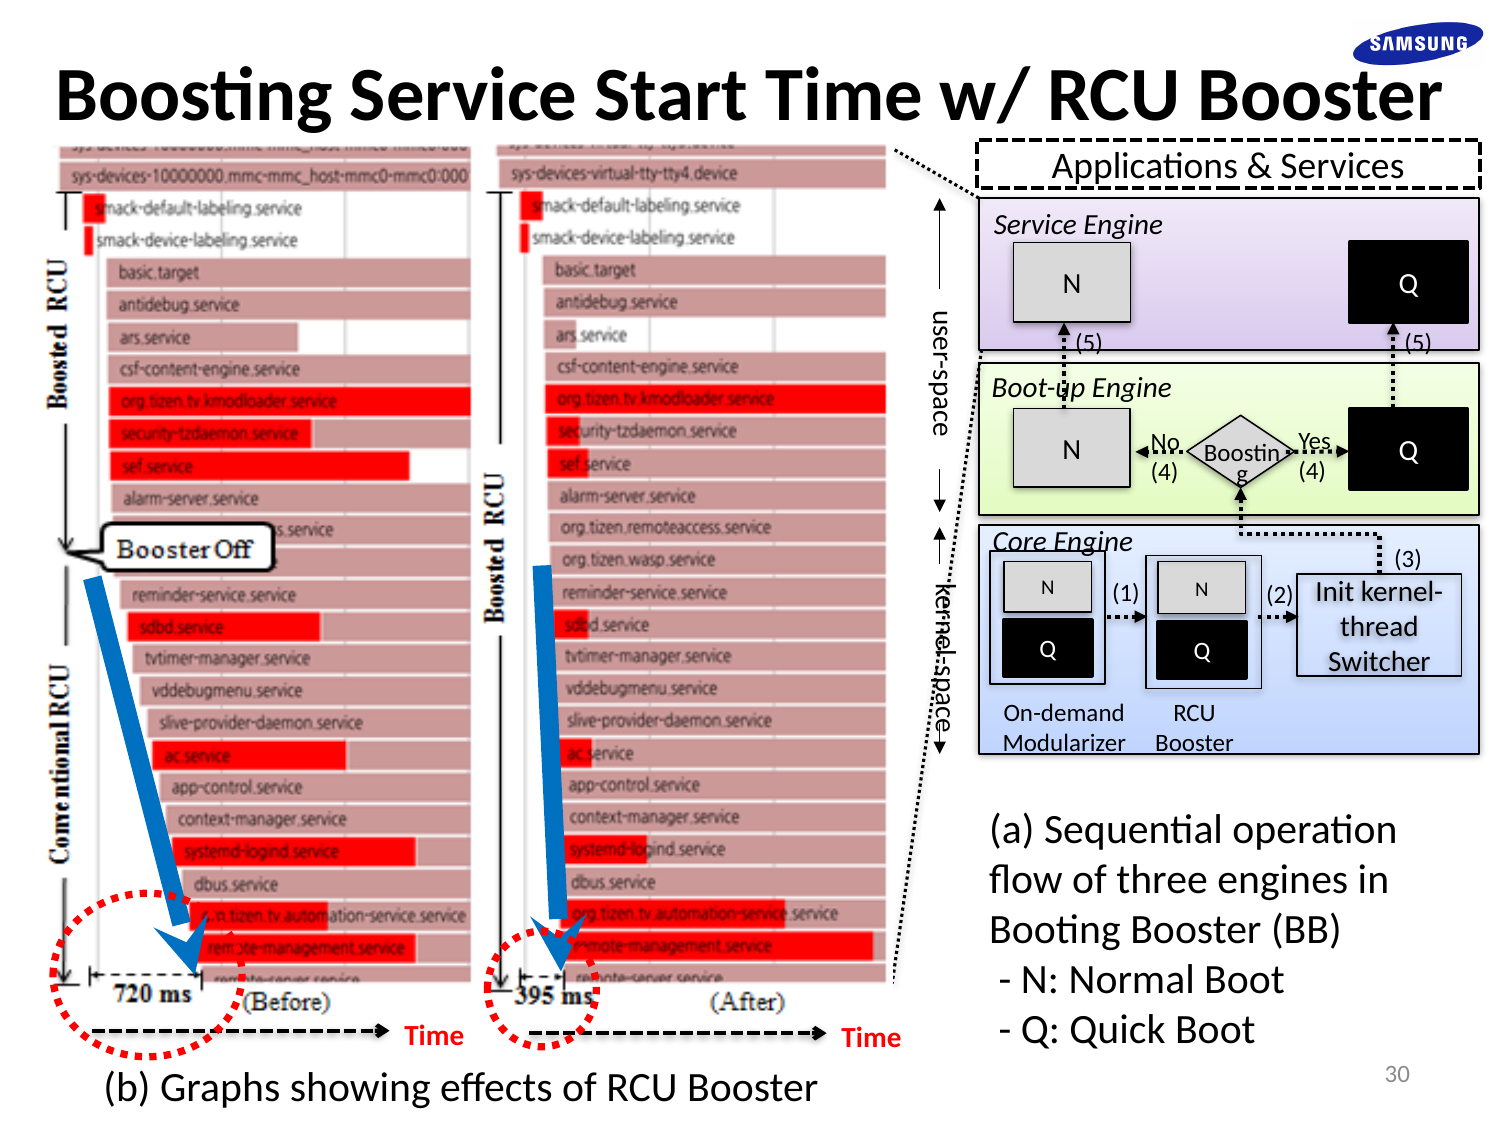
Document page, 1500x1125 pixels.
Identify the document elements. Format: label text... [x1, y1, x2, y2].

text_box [1089, 139, 1480, 1063]
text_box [52, 577, 243, 1057]
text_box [41, 136, 1087, 1118]
text_box Boosting Service Start Time w/ RCU Booster [0, 0, 1500, 183]
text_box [487, 565, 597, 1048]
slide_number 30 [1091, 1069, 1425, 1103]
